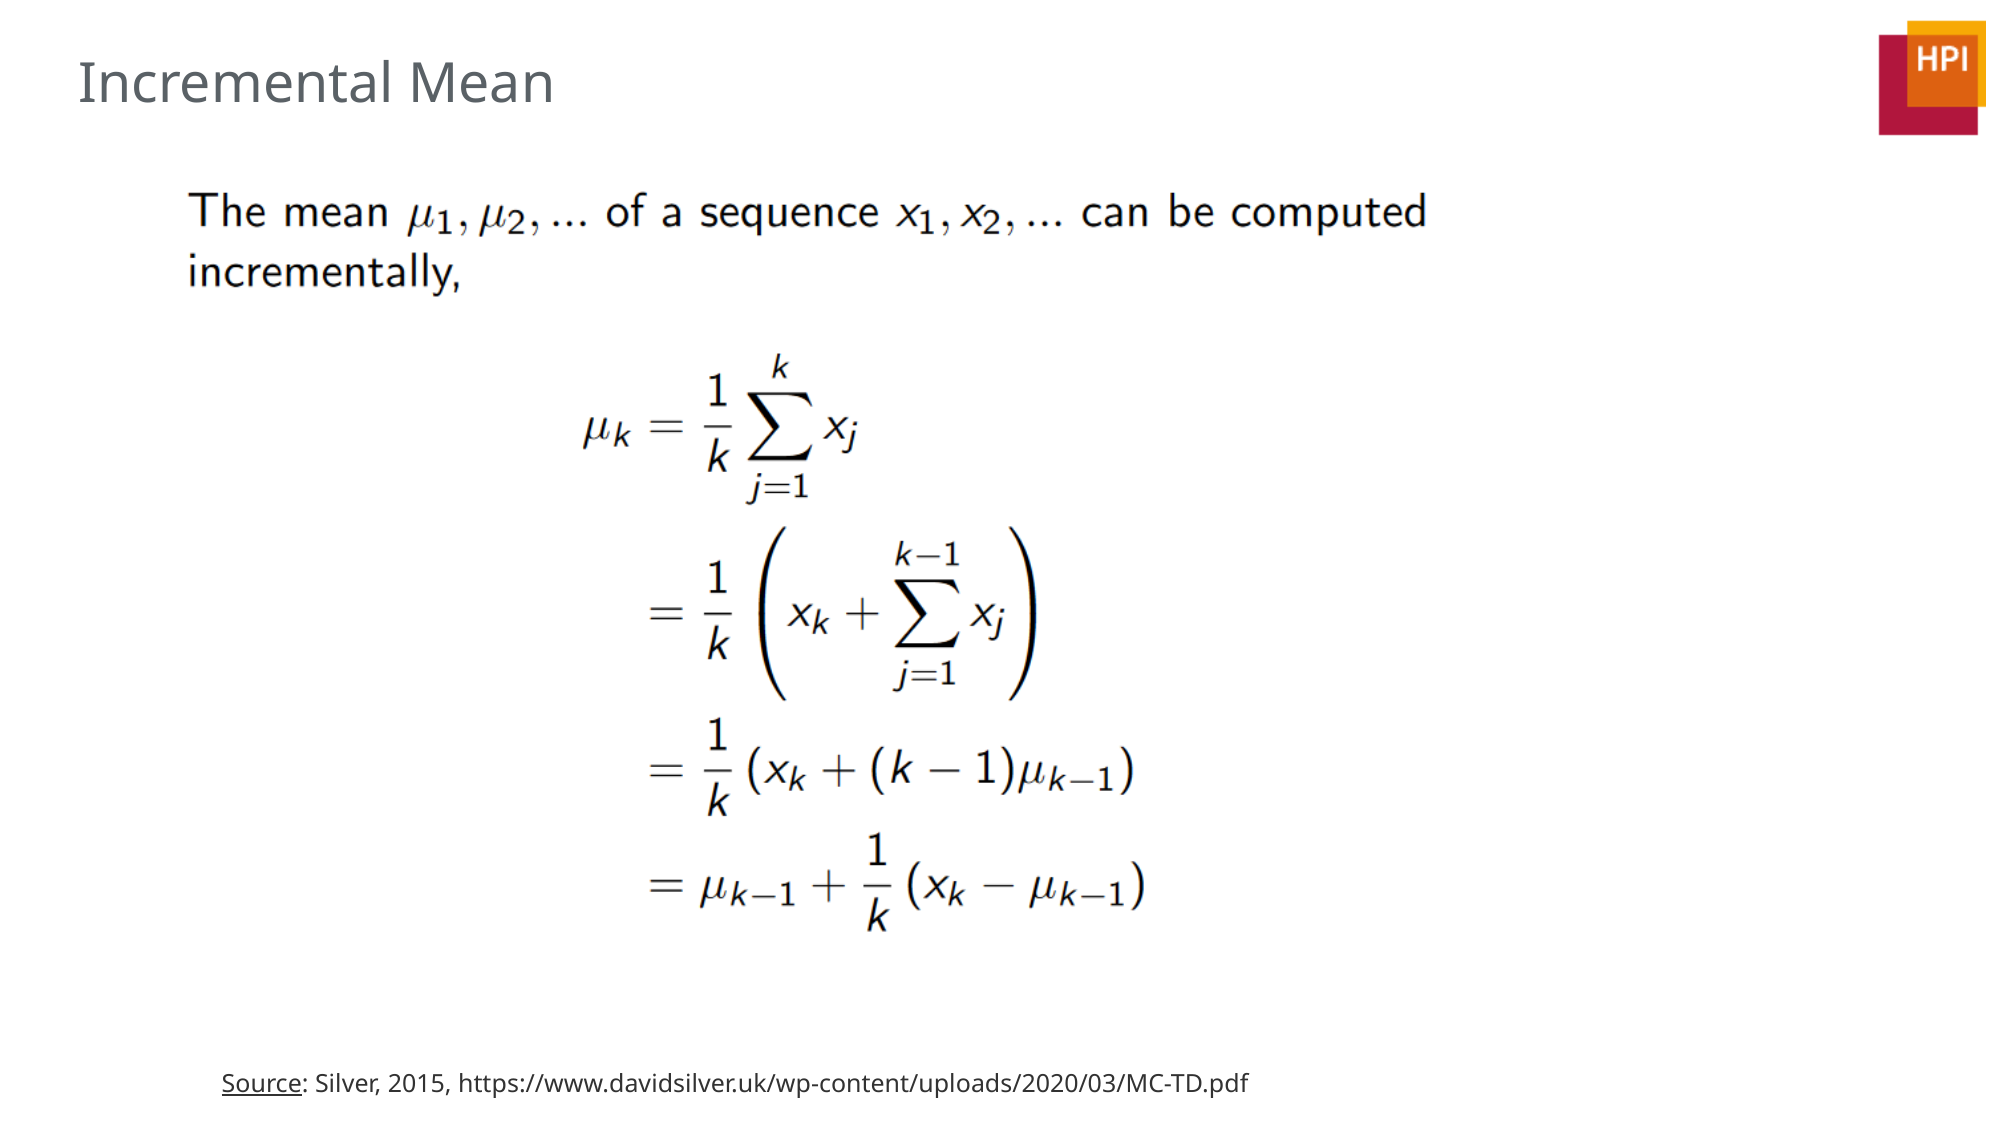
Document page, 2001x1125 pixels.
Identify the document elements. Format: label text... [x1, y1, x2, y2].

title Incremental Mean [78, 23, 1583, 115]
text_box Source: Silver, 2015, https://www.davidsilver.uk/wp-content/uploads/2020/03/MC-TD.pdf [206, 1060, 1955, 1105]
picture [177, 177, 1444, 953]
picture [1873, 18, 1986, 140]
